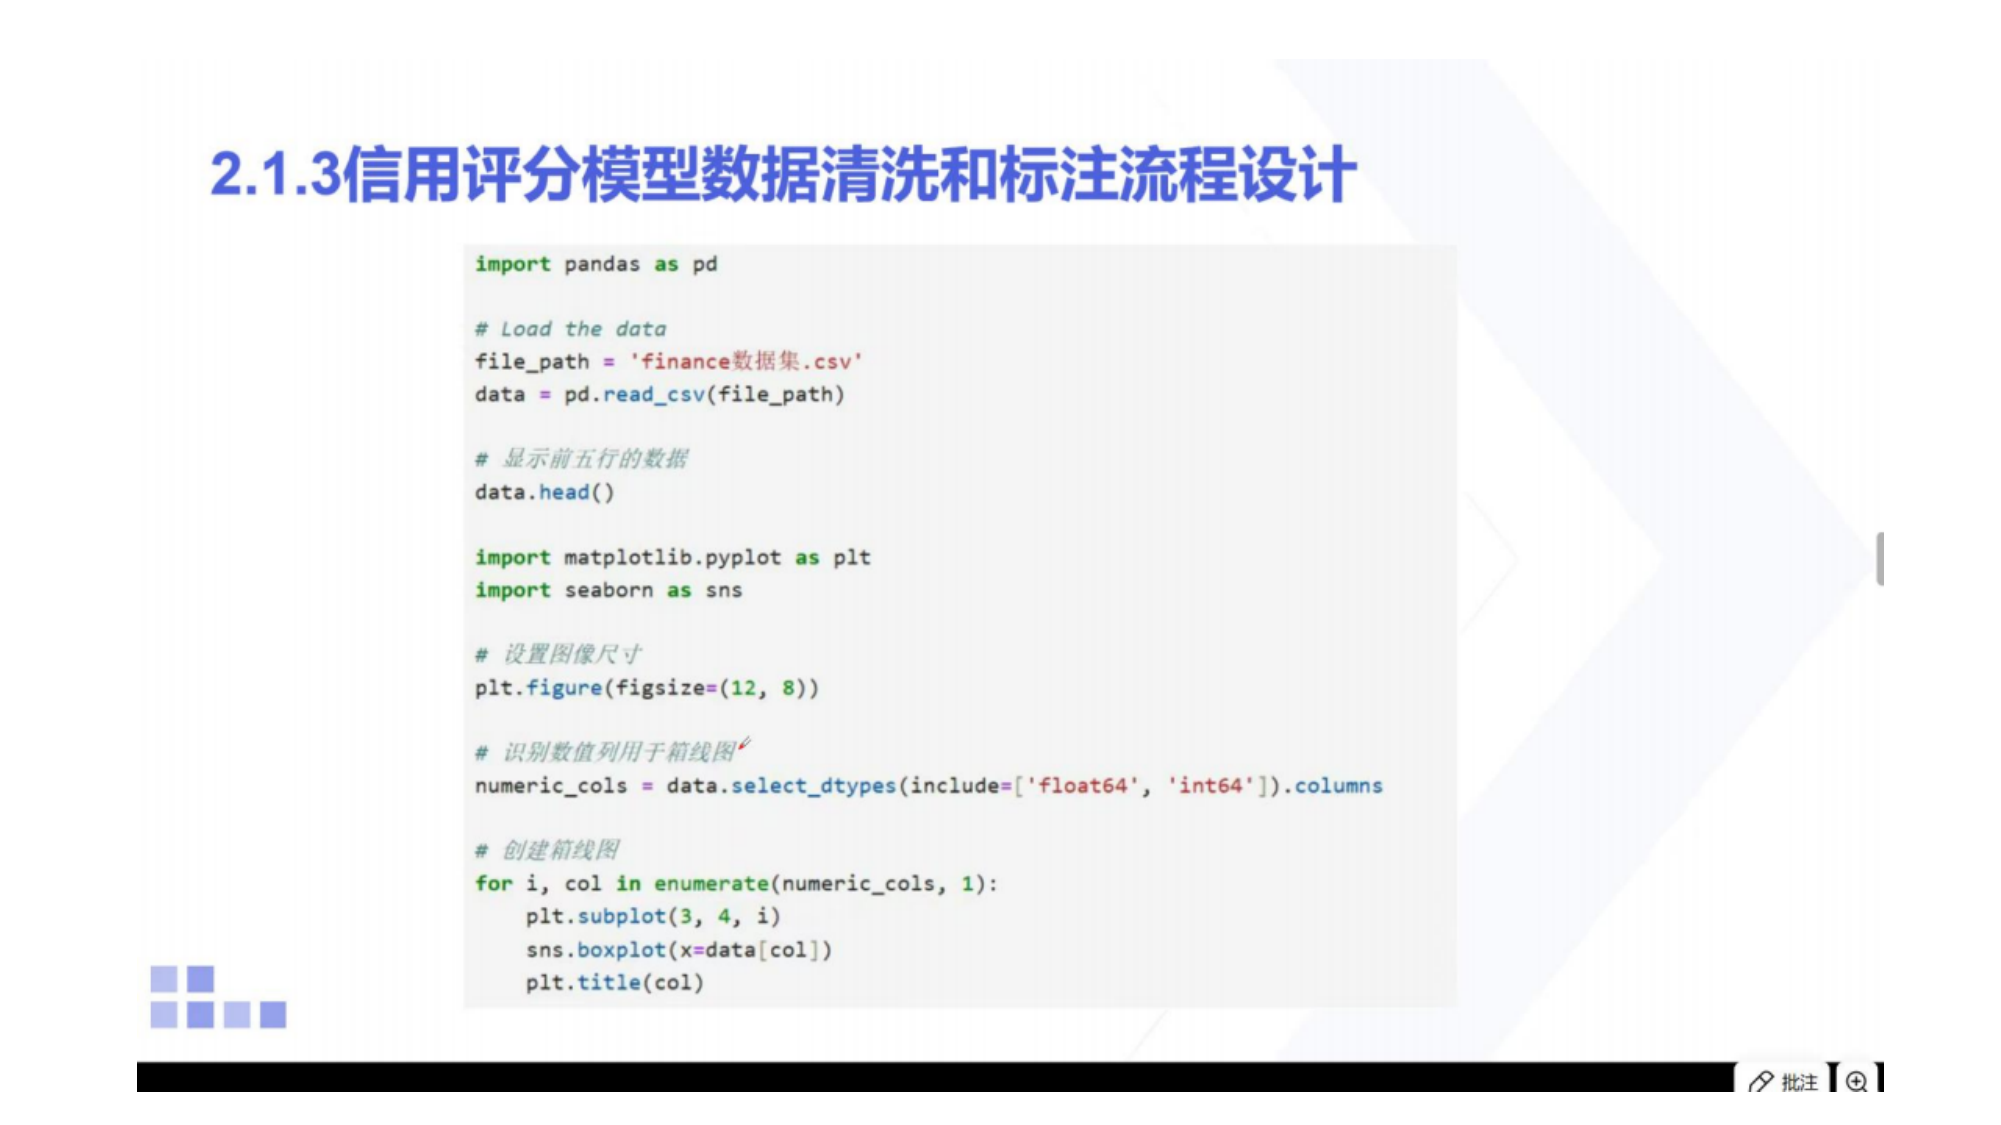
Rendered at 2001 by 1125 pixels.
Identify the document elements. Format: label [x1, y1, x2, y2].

picture [137, 59, 1884, 1092]
